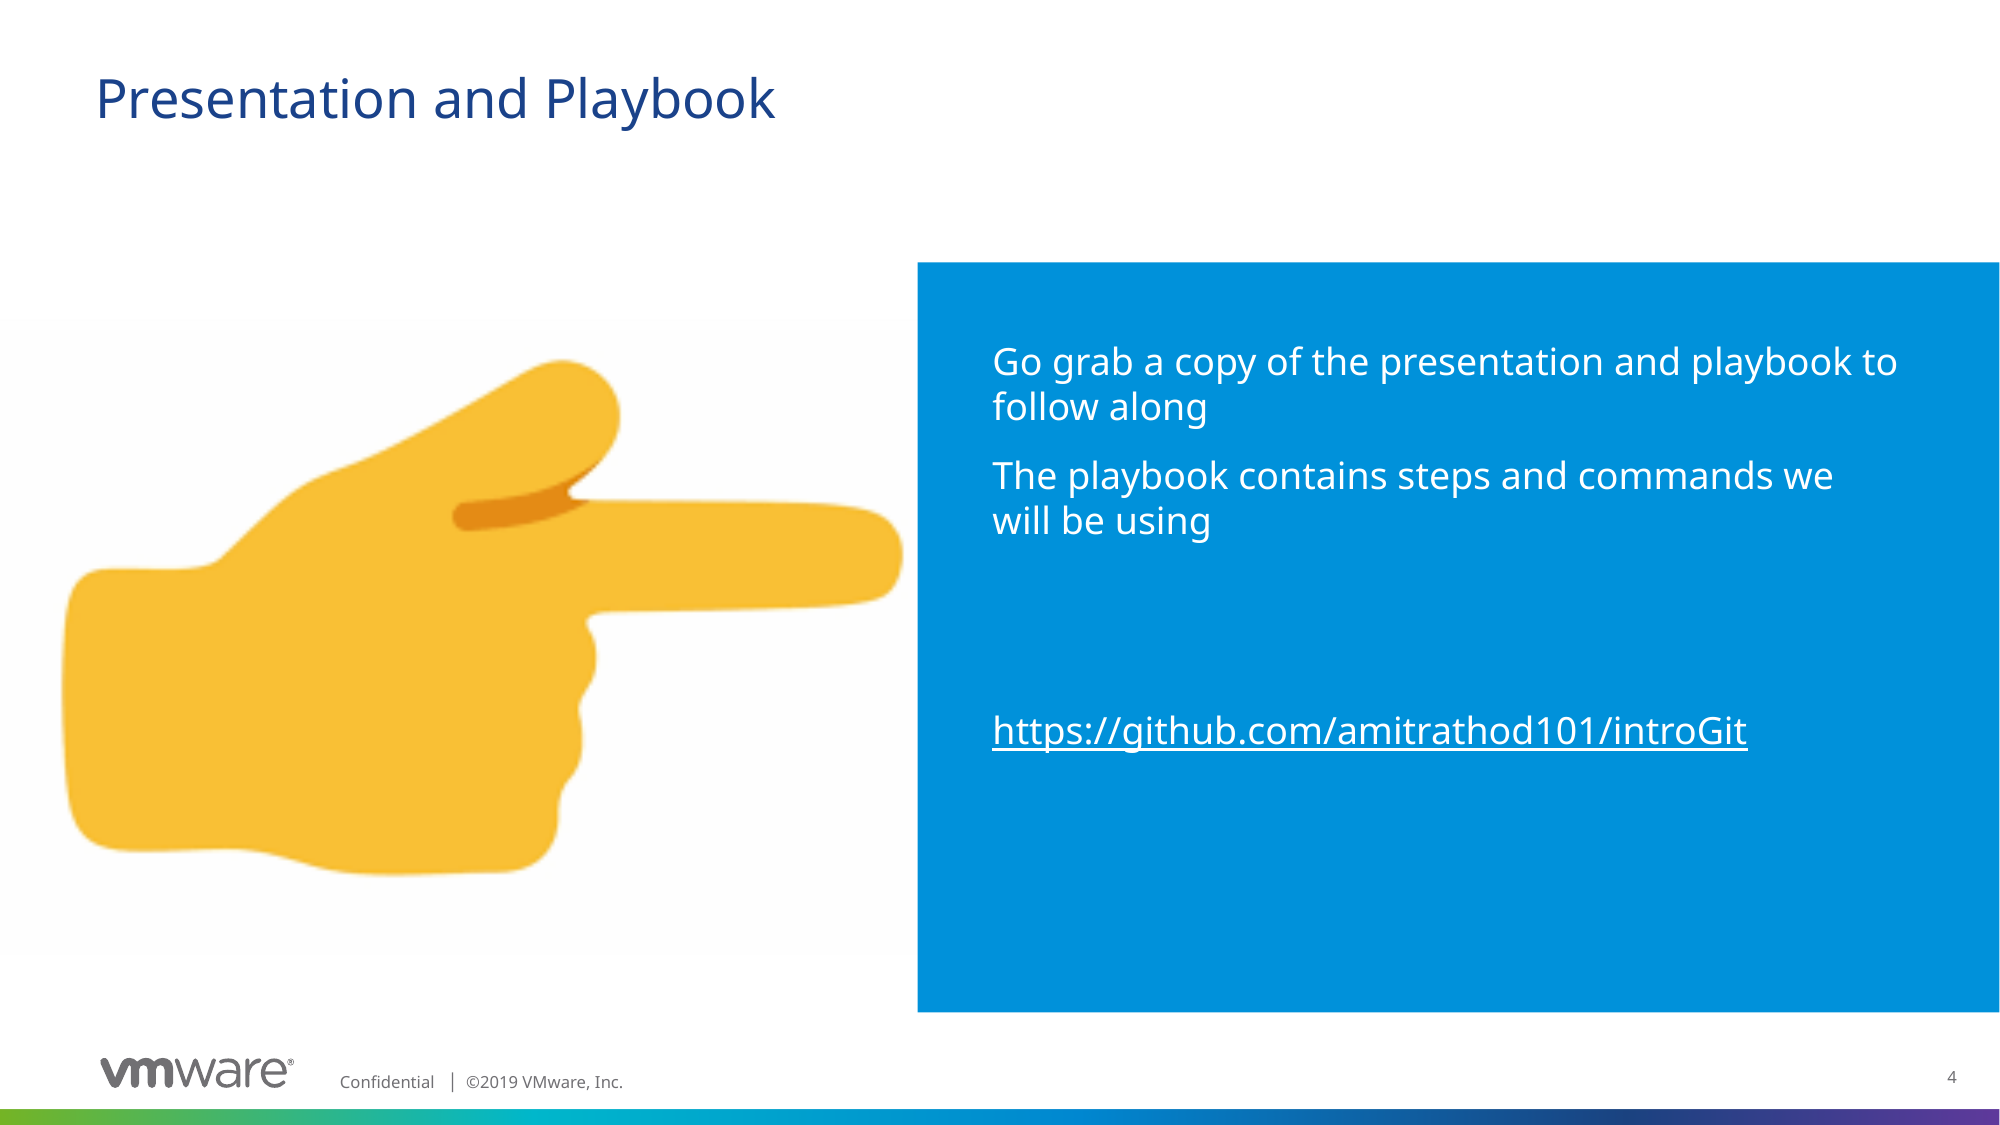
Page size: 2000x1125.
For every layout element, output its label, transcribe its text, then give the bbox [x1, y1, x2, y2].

picture [0, 319, 917, 956]
picture [1075, 1109, 2000, 1125]
picture [0, 1109, 719, 1125]
list Go grab a copy of the presentation and playbook to follow along The playbook contains steps and commands we will be using https://github.com/amitrathod101/introGit [917, 262, 2000, 1013]
title Presentation and Playbook [95, 67, 1900, 131]
